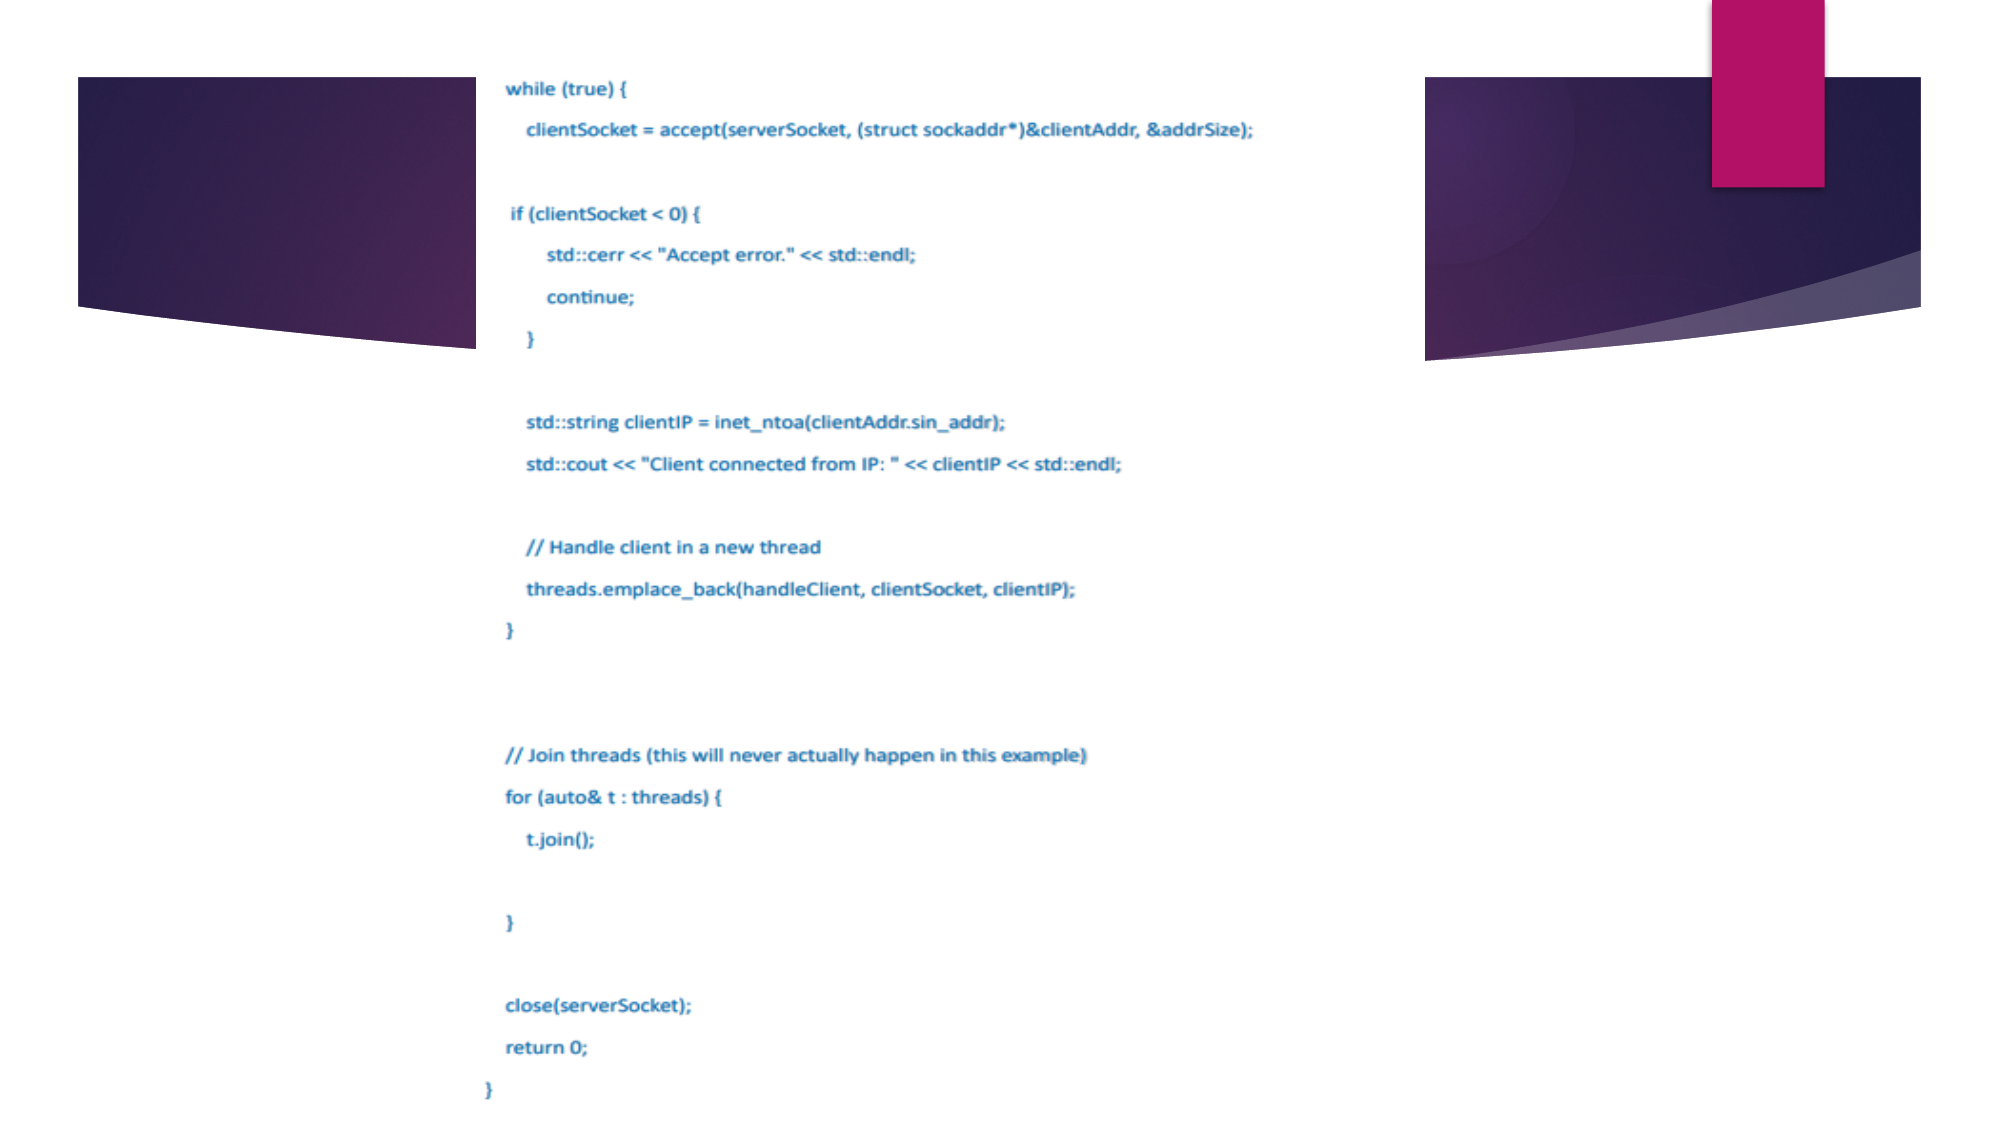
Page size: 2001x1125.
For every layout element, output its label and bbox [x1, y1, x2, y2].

picture [476, 58, 1426, 1107]
